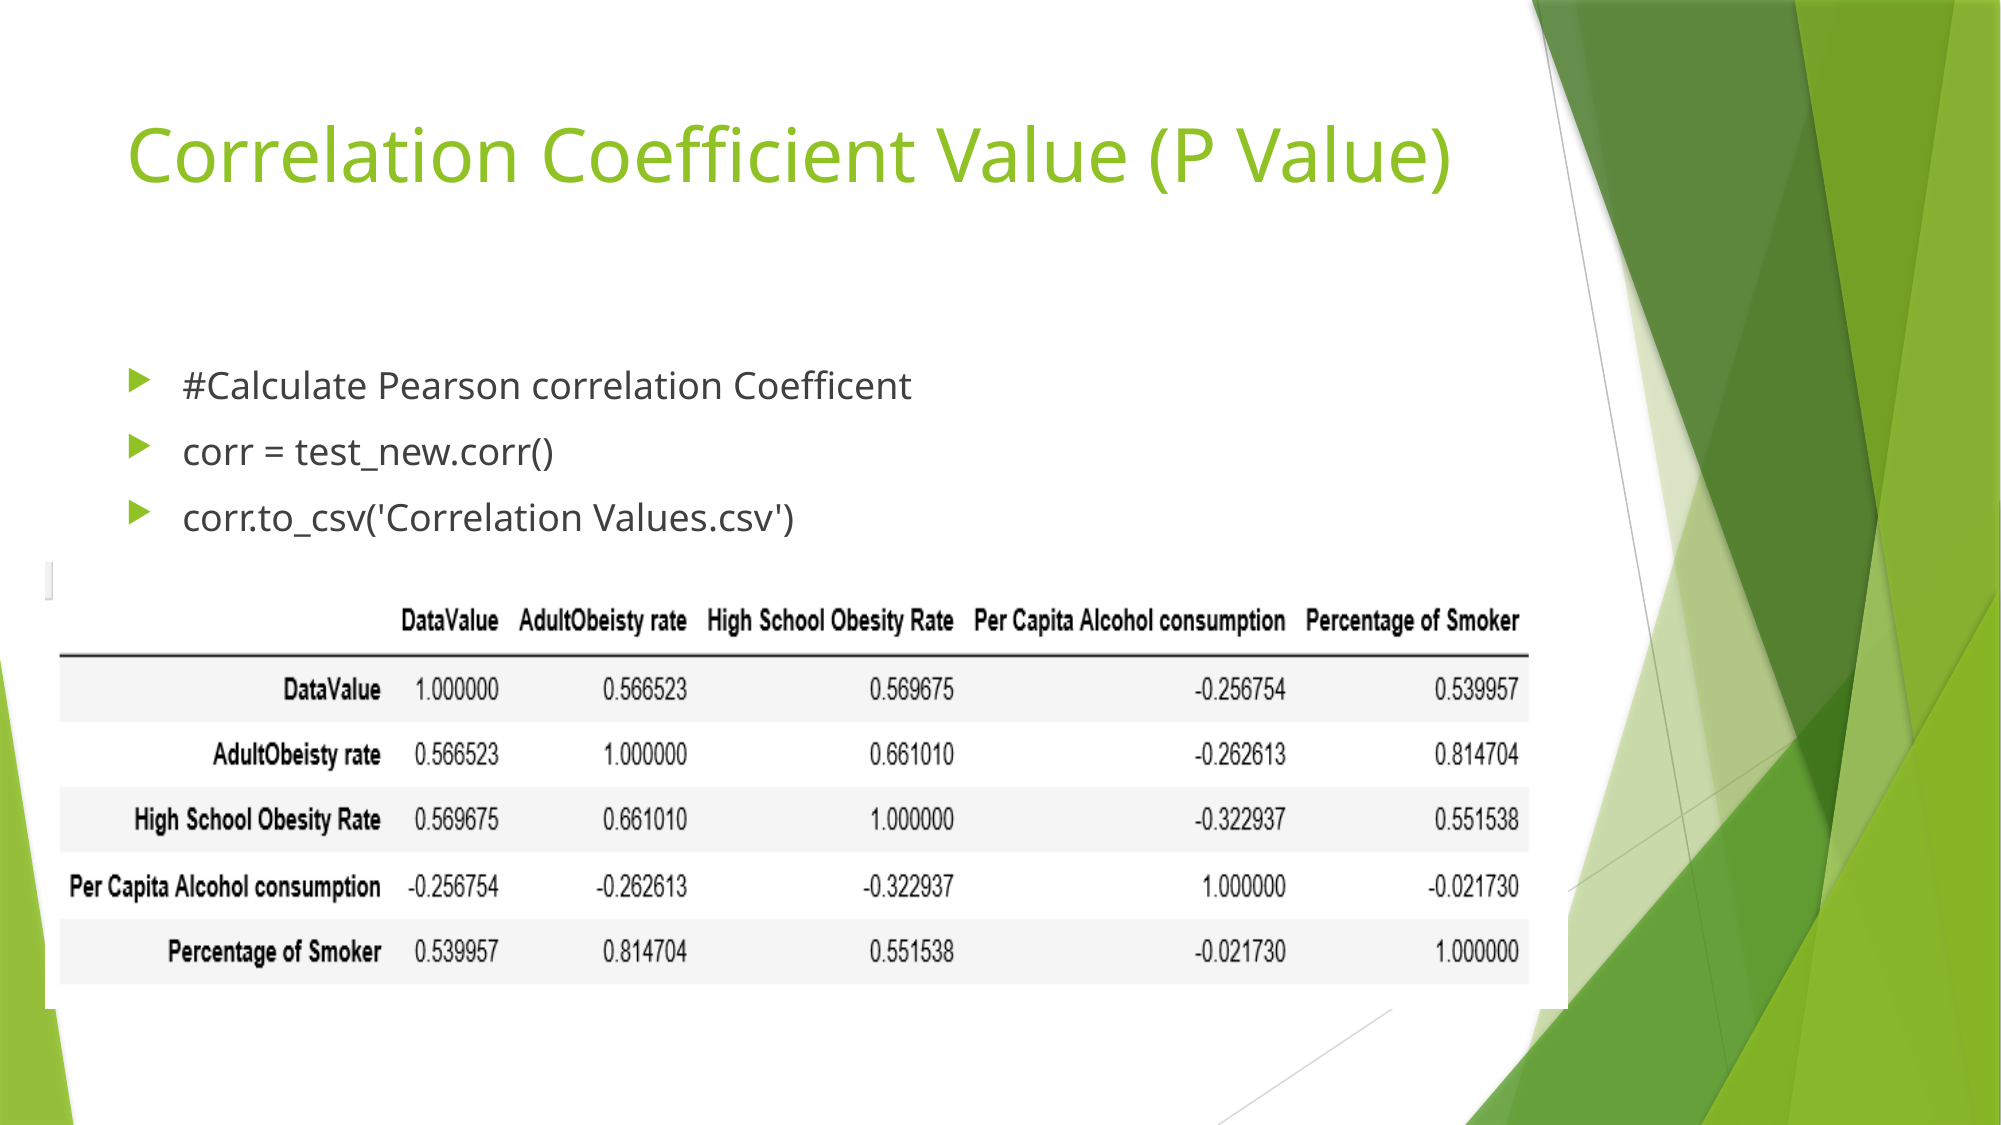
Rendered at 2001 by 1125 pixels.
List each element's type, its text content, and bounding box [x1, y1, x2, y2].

list #Calculate Pearson correlation Coefficent corr = test_new.corr() corr.to_csv('Correlation Values.csv') corr [111, 354, 1522, 561]
picture [44, 561, 1568, 1010]
title Correlation Coefficient Value (P Value) [111, 99, 1522, 317]
